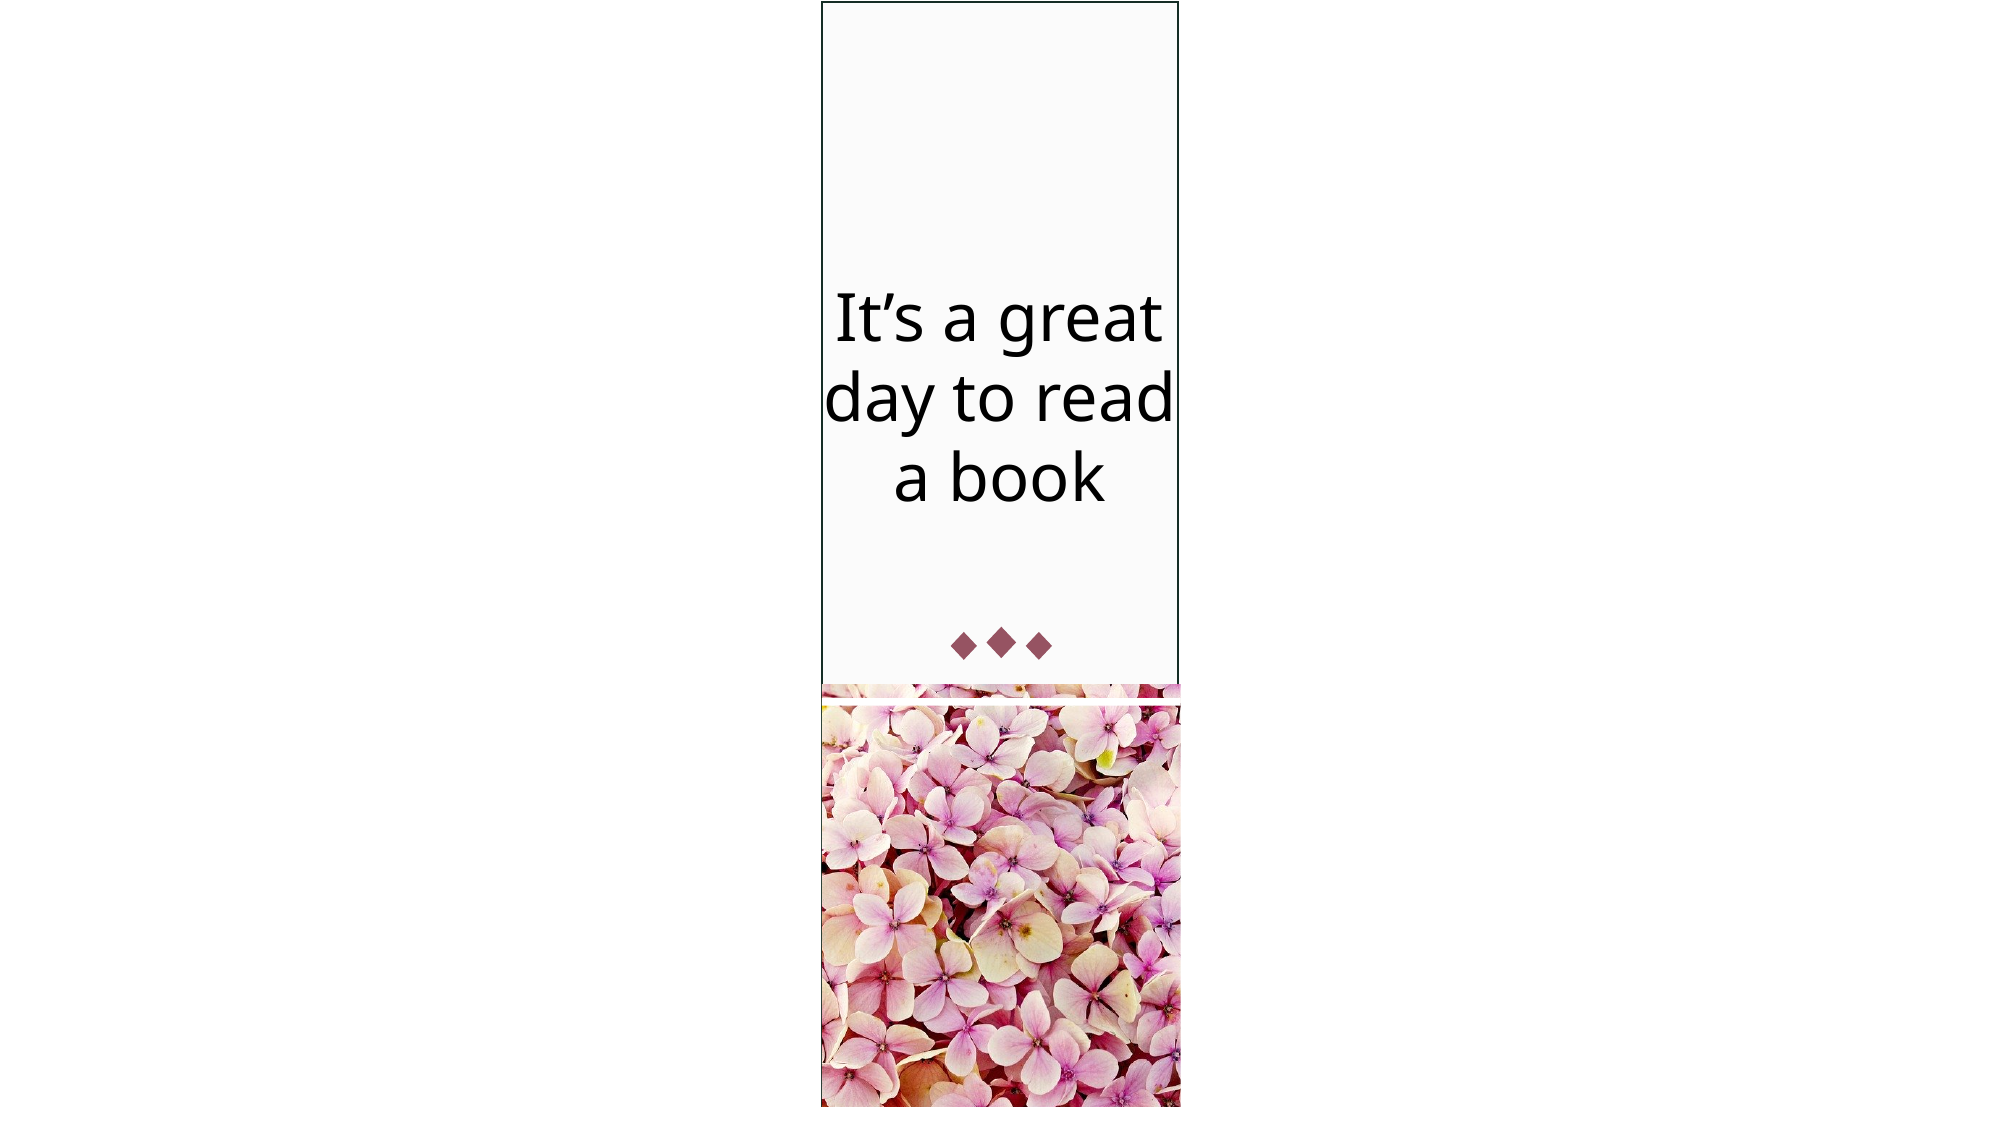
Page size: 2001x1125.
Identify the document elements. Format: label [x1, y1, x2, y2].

text_box [803, 1, 1197, 1107]
